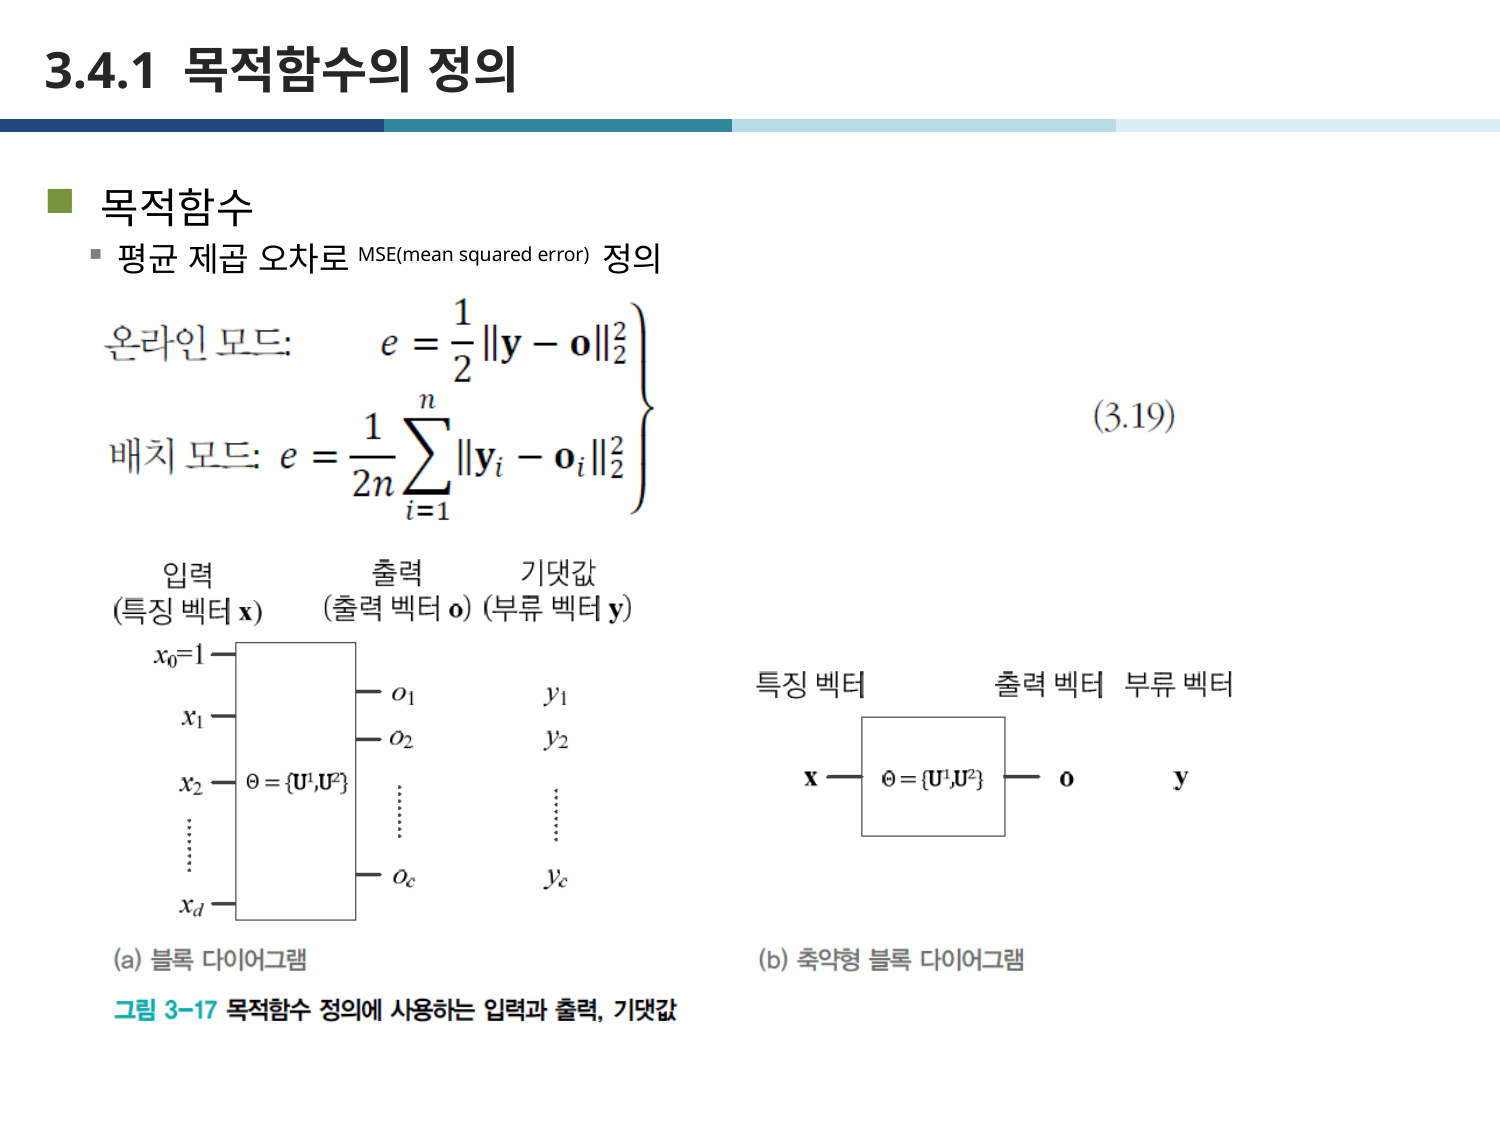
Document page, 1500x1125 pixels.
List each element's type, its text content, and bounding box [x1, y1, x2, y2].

title 3.4.1 목적함수의 정의 [29, 23, 1270, 114]
list 목적함수 평균 제곱 오차로MSE(mean squared error) 정의 [29, 148, 1471, 1083]
picture [111, 550, 1236, 1028]
picture [100, 296, 1177, 528]
